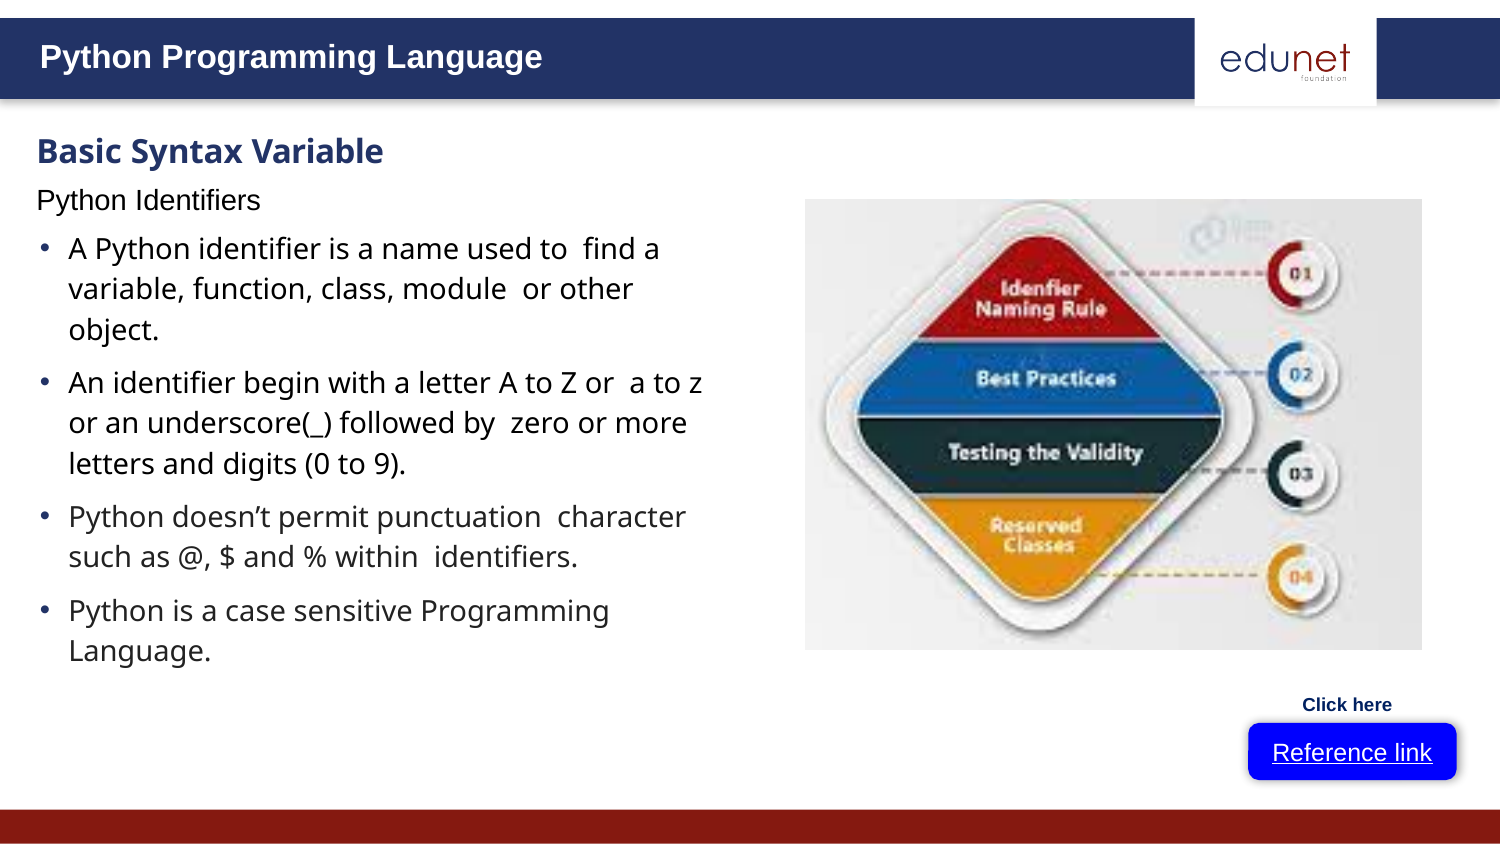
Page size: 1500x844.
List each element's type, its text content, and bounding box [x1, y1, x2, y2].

picture [1215, 38, 1356, 86]
text_box A Python identifier is a name used to find a variable, function, class, module or other object. An identifier begin with a letter A to Z or a to z or an underscore(_) followed by zero or more letters and digits (0 to 9). Python doesn’t permit punctuation character such as @, $ and % within identifiers. Python is a case sensitive Programming Language. [39, 222, 750, 668]
title Basic Syntax Variable [34, 127, 520, 271]
text_box Reference link [1248, 722, 1457, 781]
picture [804, 199, 1423, 650]
text_box Python Identifiers [36, 175, 325, 217]
text_box Click here [1287, 685, 1418, 723]
